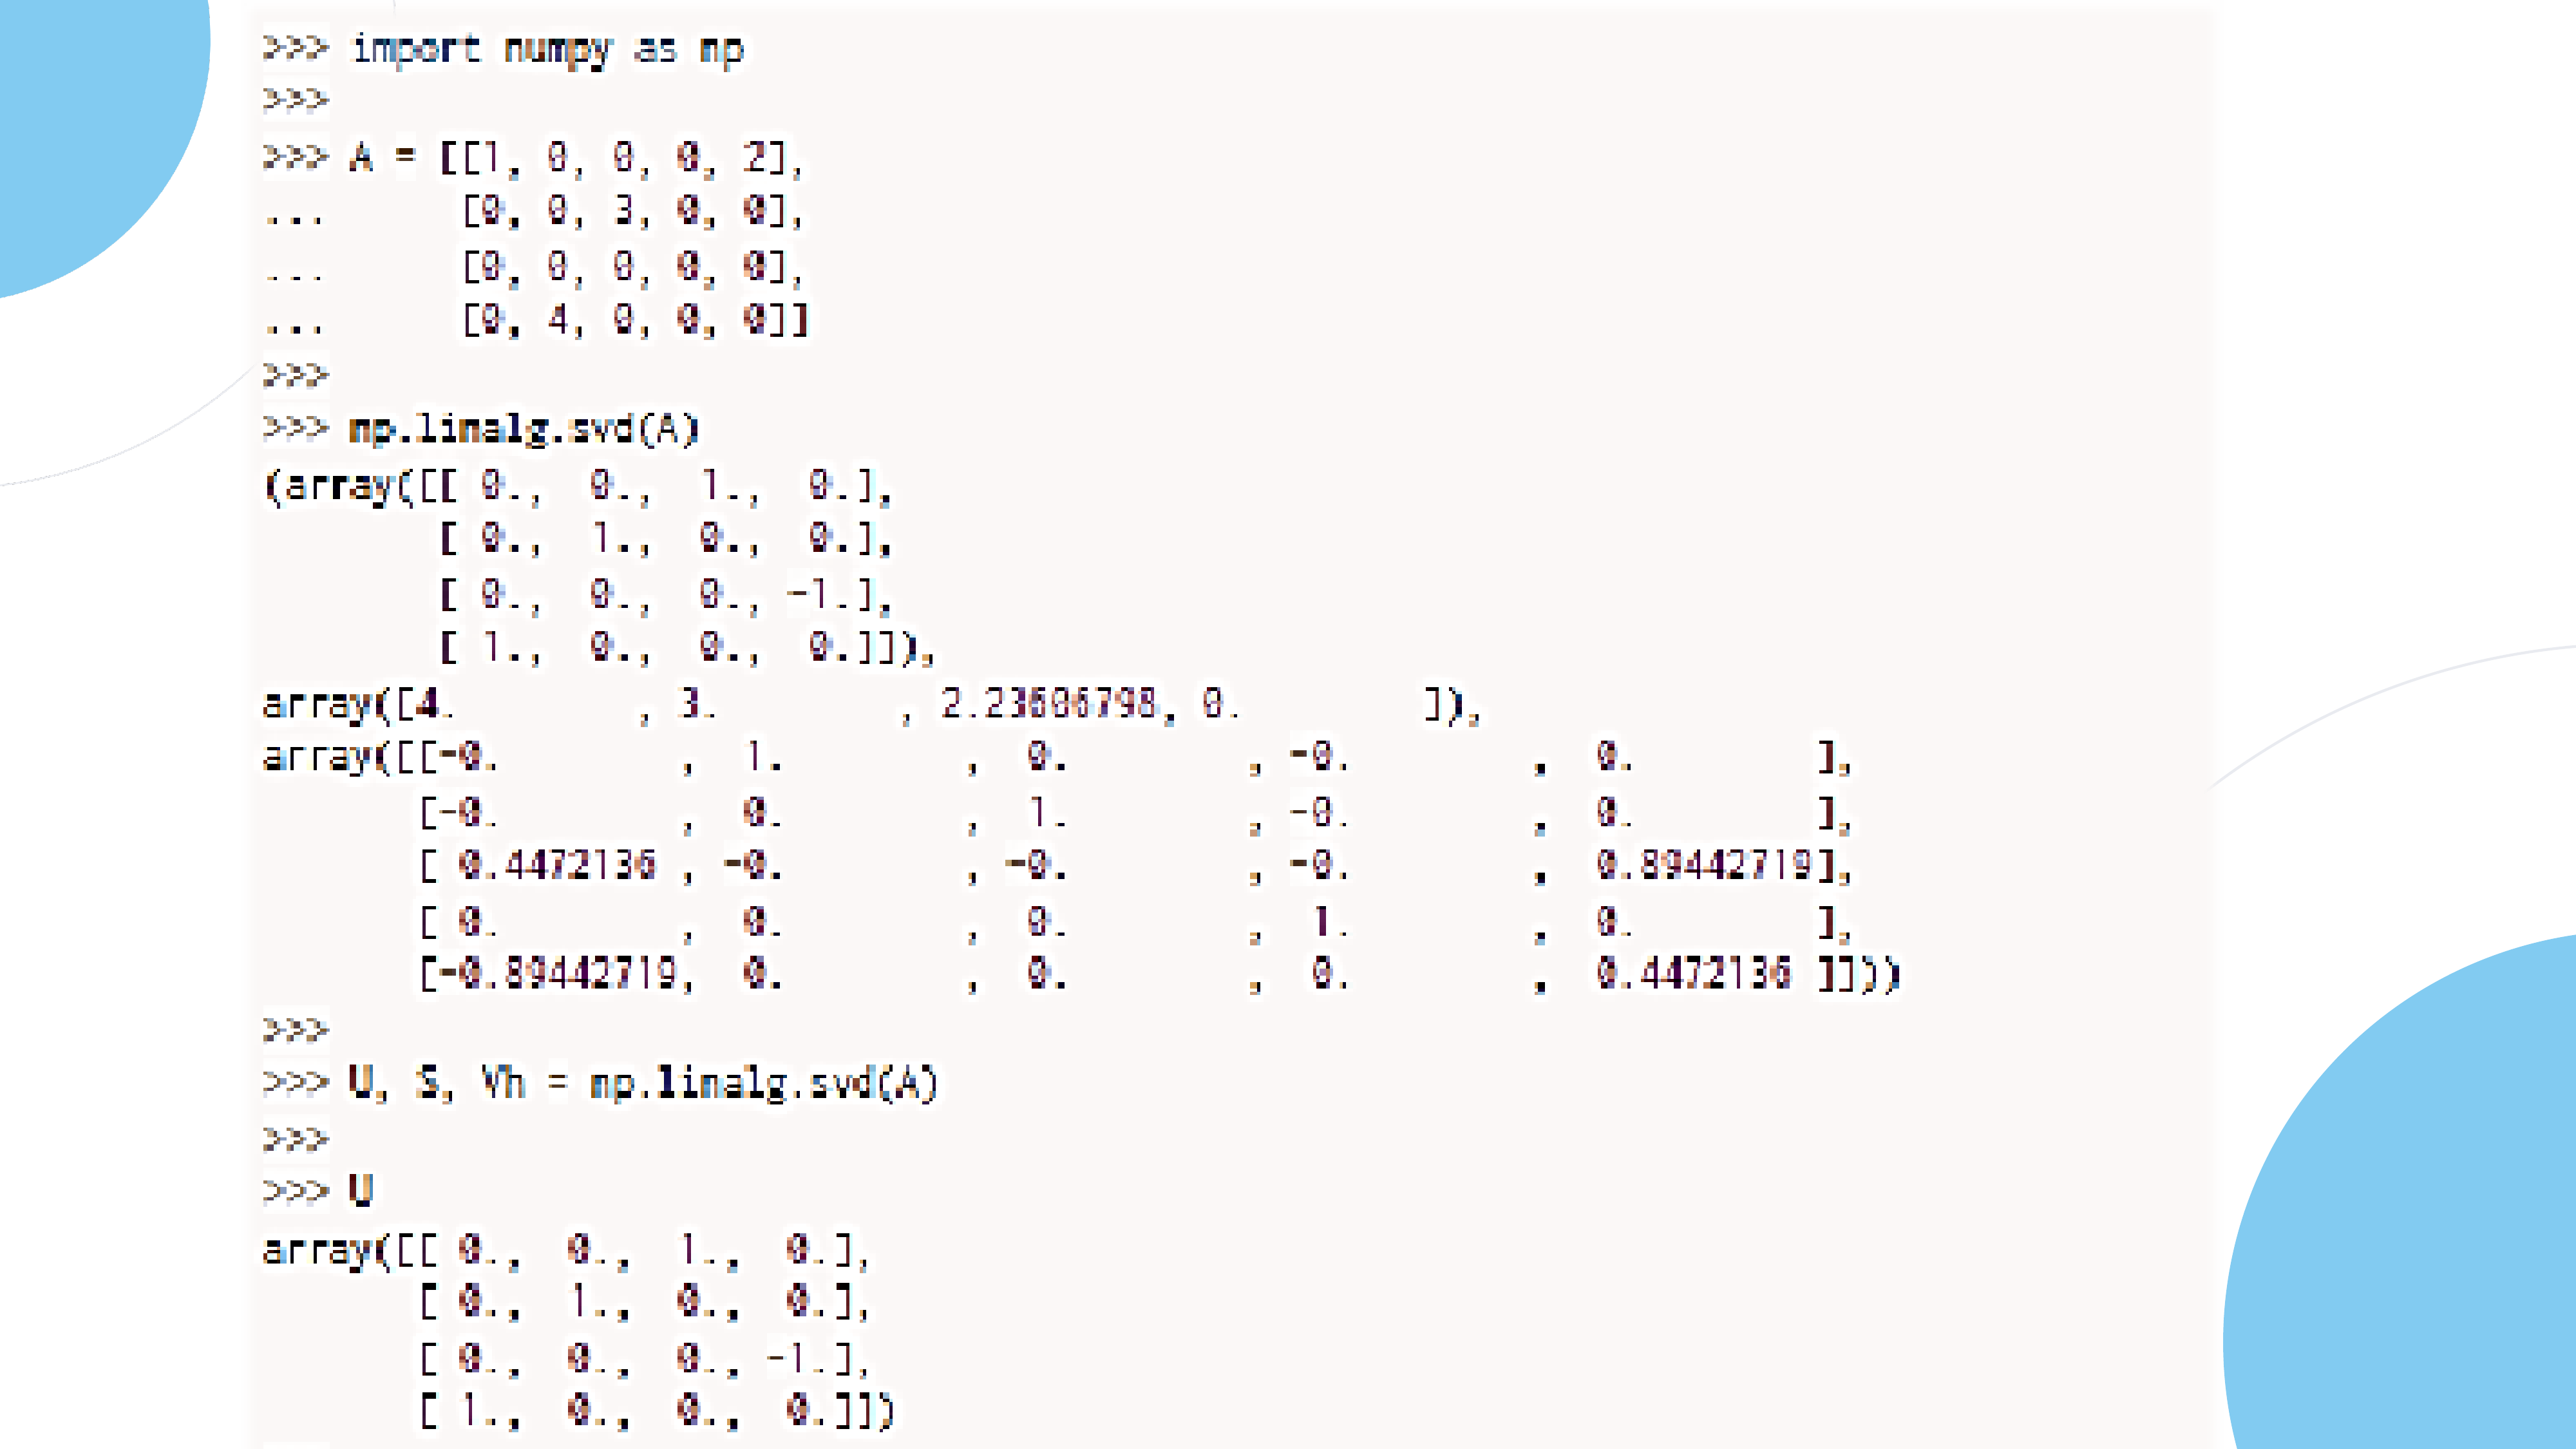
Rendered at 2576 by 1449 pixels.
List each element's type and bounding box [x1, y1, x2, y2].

text_box [2225, 643, 2576, 1449]
picture [0, 0, 2224, 1449]
